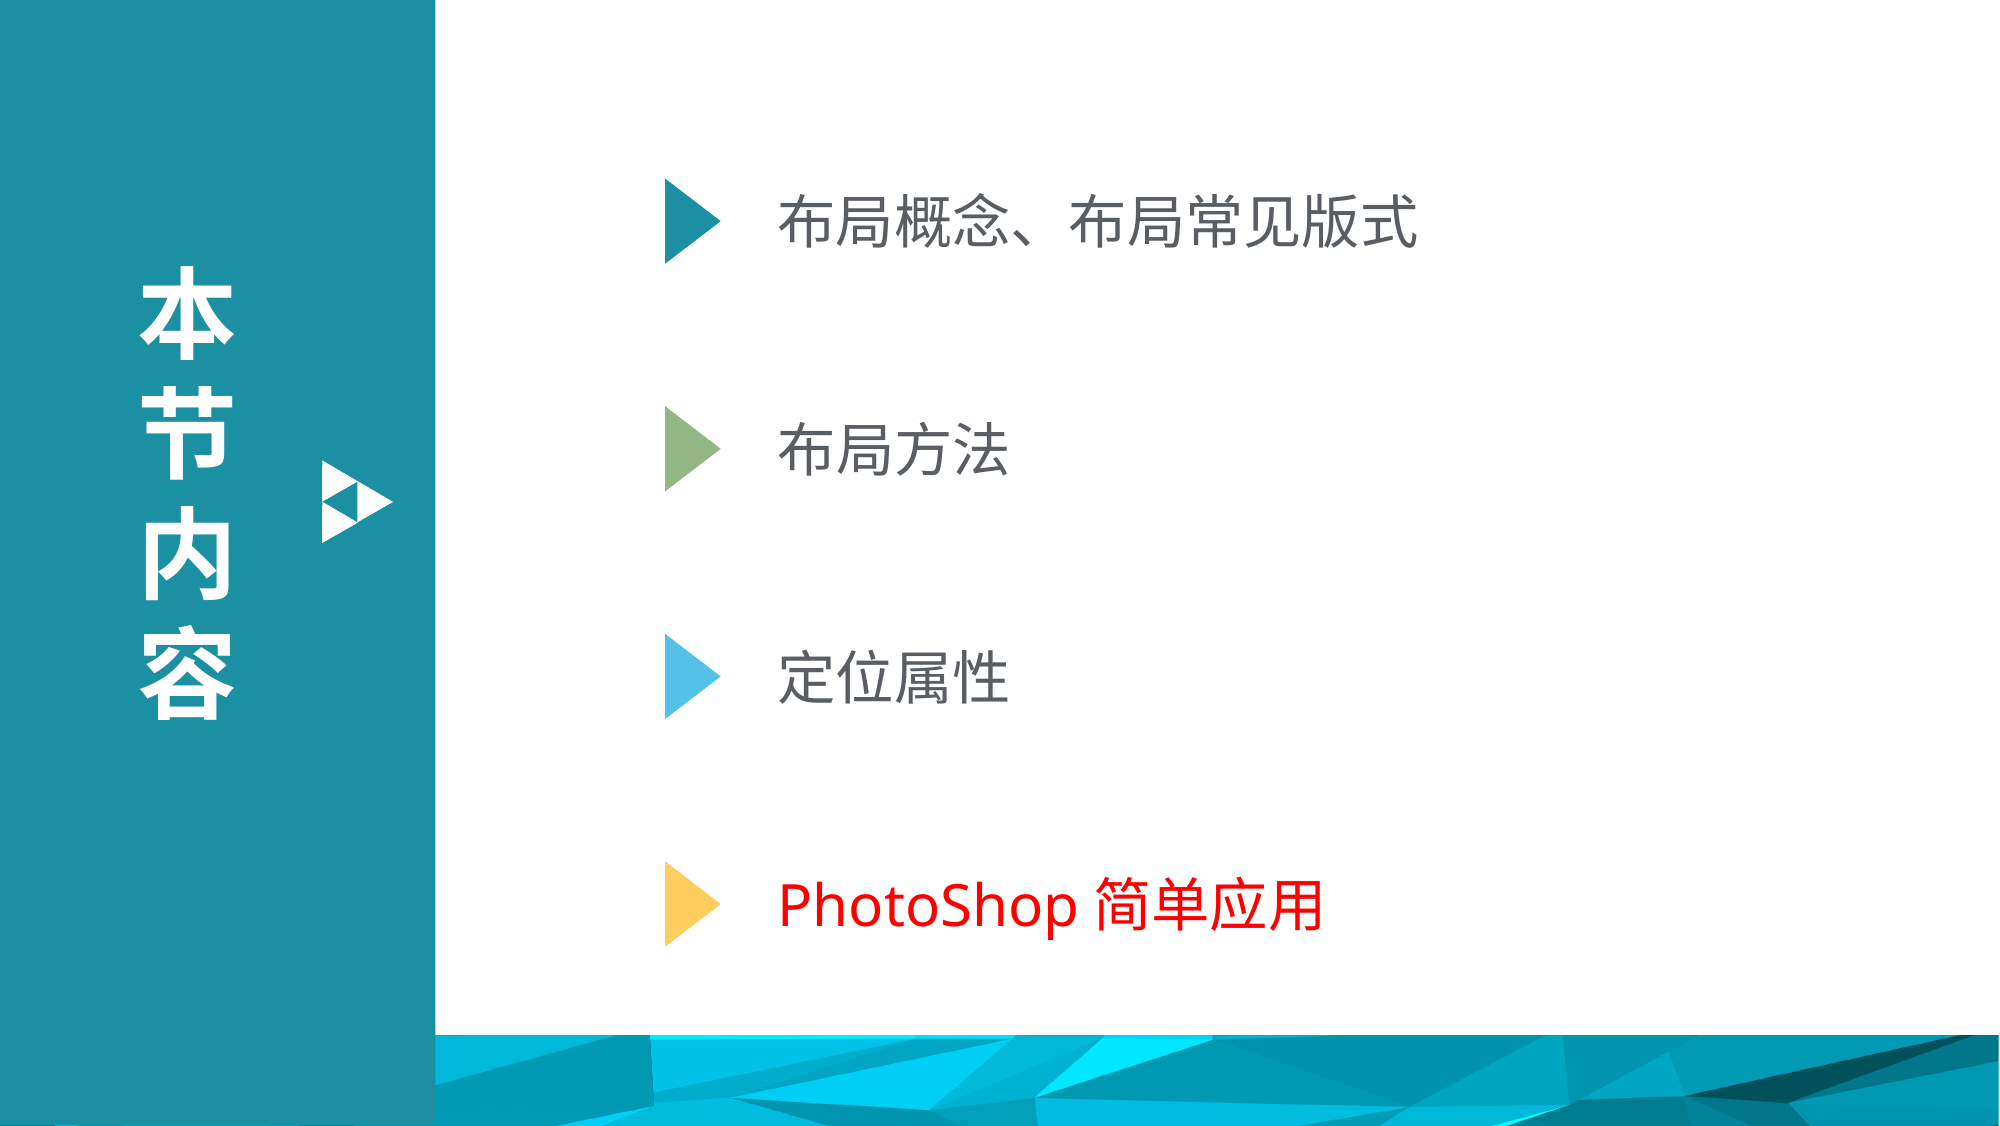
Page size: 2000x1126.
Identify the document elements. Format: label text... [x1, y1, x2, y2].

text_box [310, 458, 387, 536]
text_box [664, 859, 723, 949]
text_box [664, 176, 723, 266]
text_box PhotoShop简单应用 [762, 861, 1521, 946]
text_box 定位属性 [762, 633, 1480, 719]
picture [0, 1035, 1999, 1126]
text_box [664, 631, 723, 722]
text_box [0, 0, 436, 1125]
text_box [664, 404, 723, 494]
text_box 布局概念、布局常见版式 [762, 178, 1521, 333]
text_box 布局方法 [763, 405, 1378, 491]
